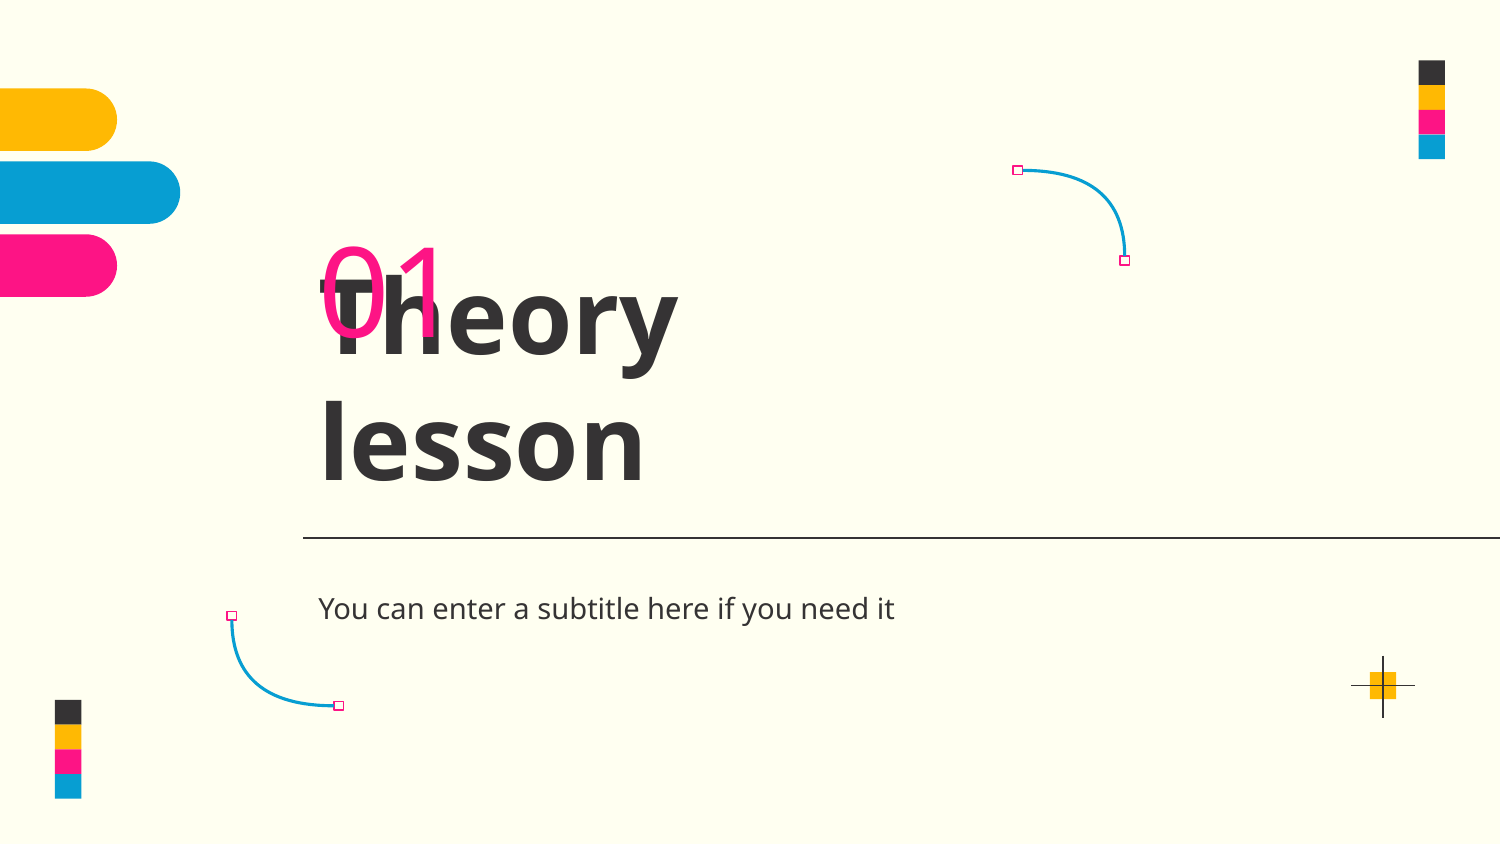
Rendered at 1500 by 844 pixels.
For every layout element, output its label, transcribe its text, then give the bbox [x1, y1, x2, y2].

title 01 [303, 190, 583, 378]
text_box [226, 611, 344, 711]
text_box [1012, 165, 1130, 265]
title Theory lesson [303, 377, 994, 516]
subtitle You can enter a subtitle here if you need it [303, 569, 994, 645]
